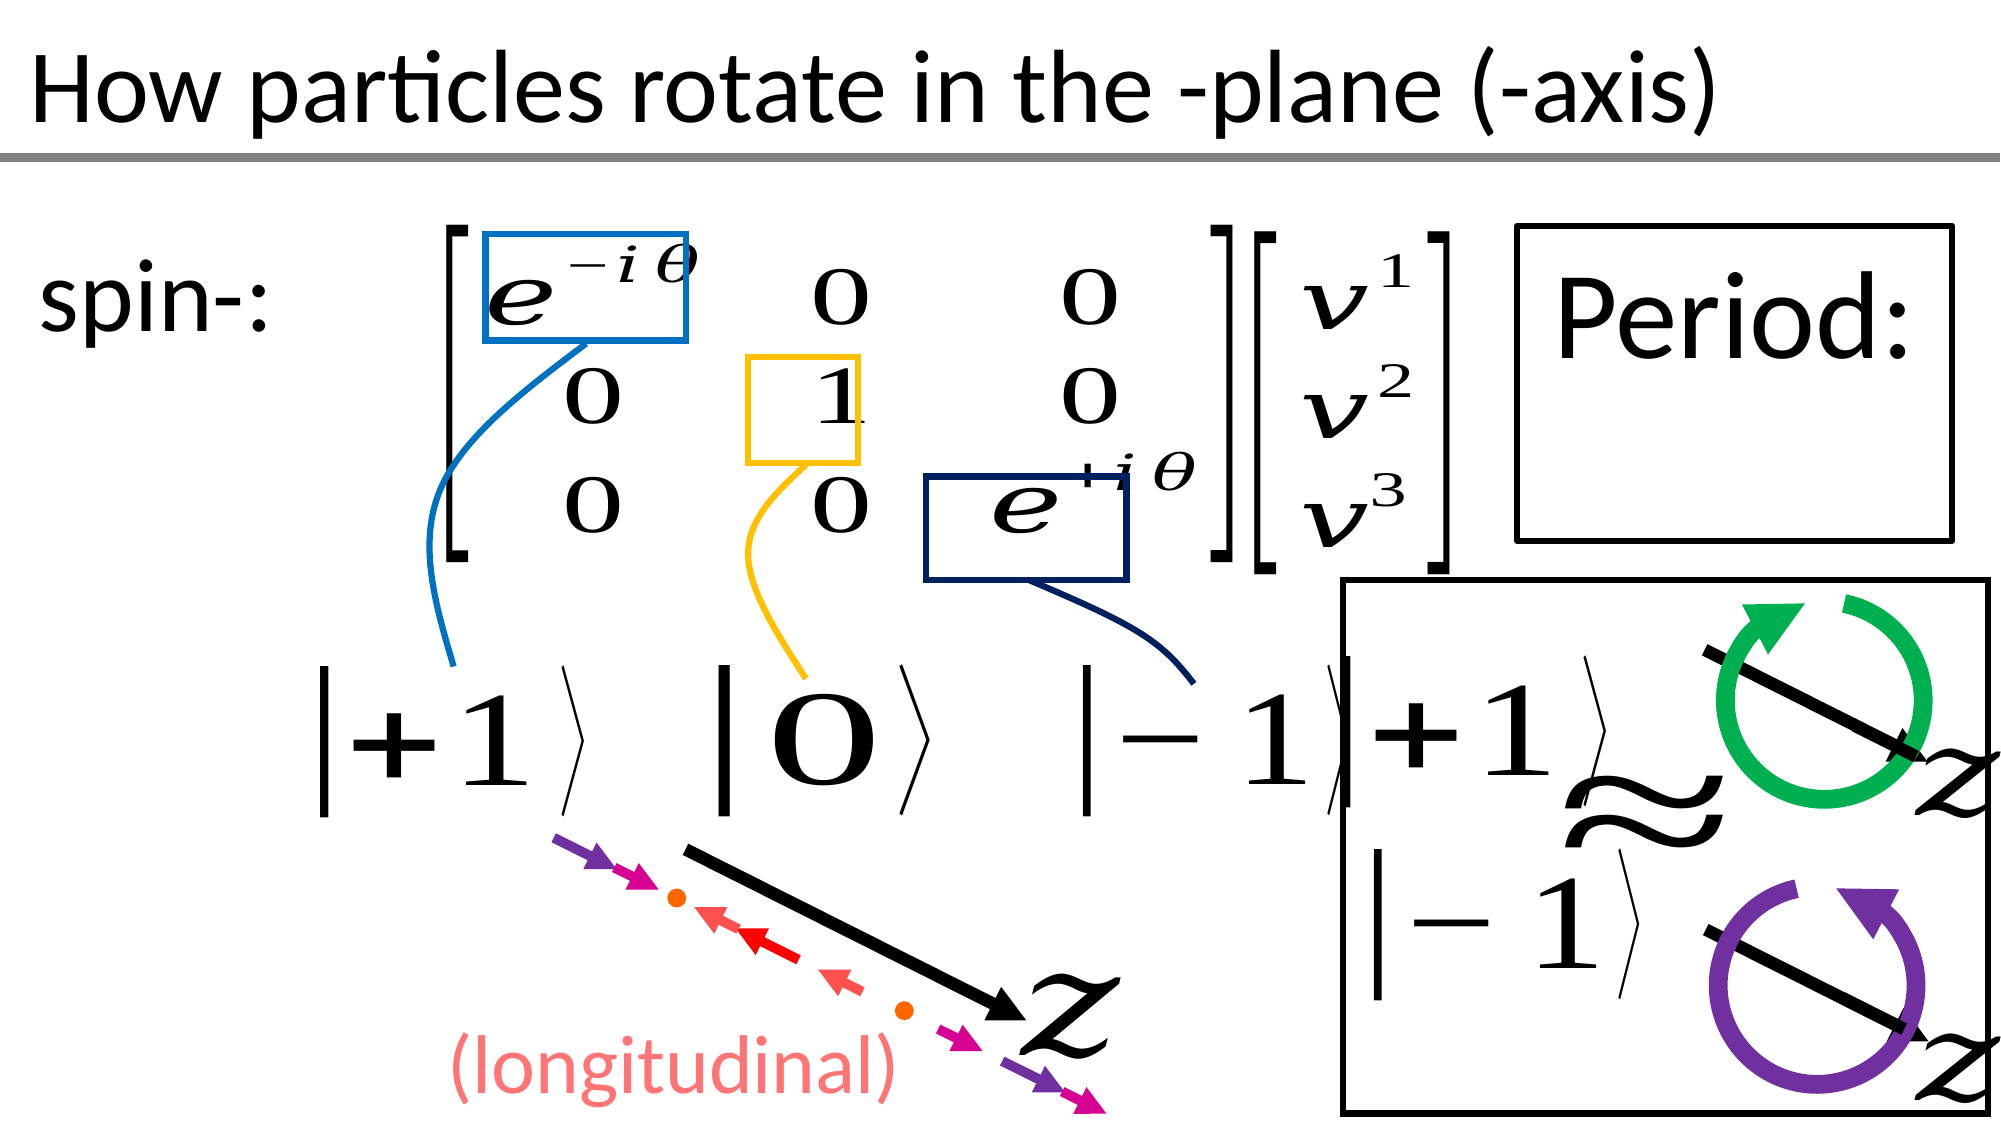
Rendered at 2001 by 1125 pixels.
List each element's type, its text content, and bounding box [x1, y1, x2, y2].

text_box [685, 849, 1132, 1091]
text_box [290, 234, 687, 824]
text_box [949, 476, 1359, 823]
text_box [678, 356, 949, 824]
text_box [549, 853, 1110, 1103]
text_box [1312, 580, 2000, 1125]
text_box (longitudinal) [432, 1002, 921, 1118]
